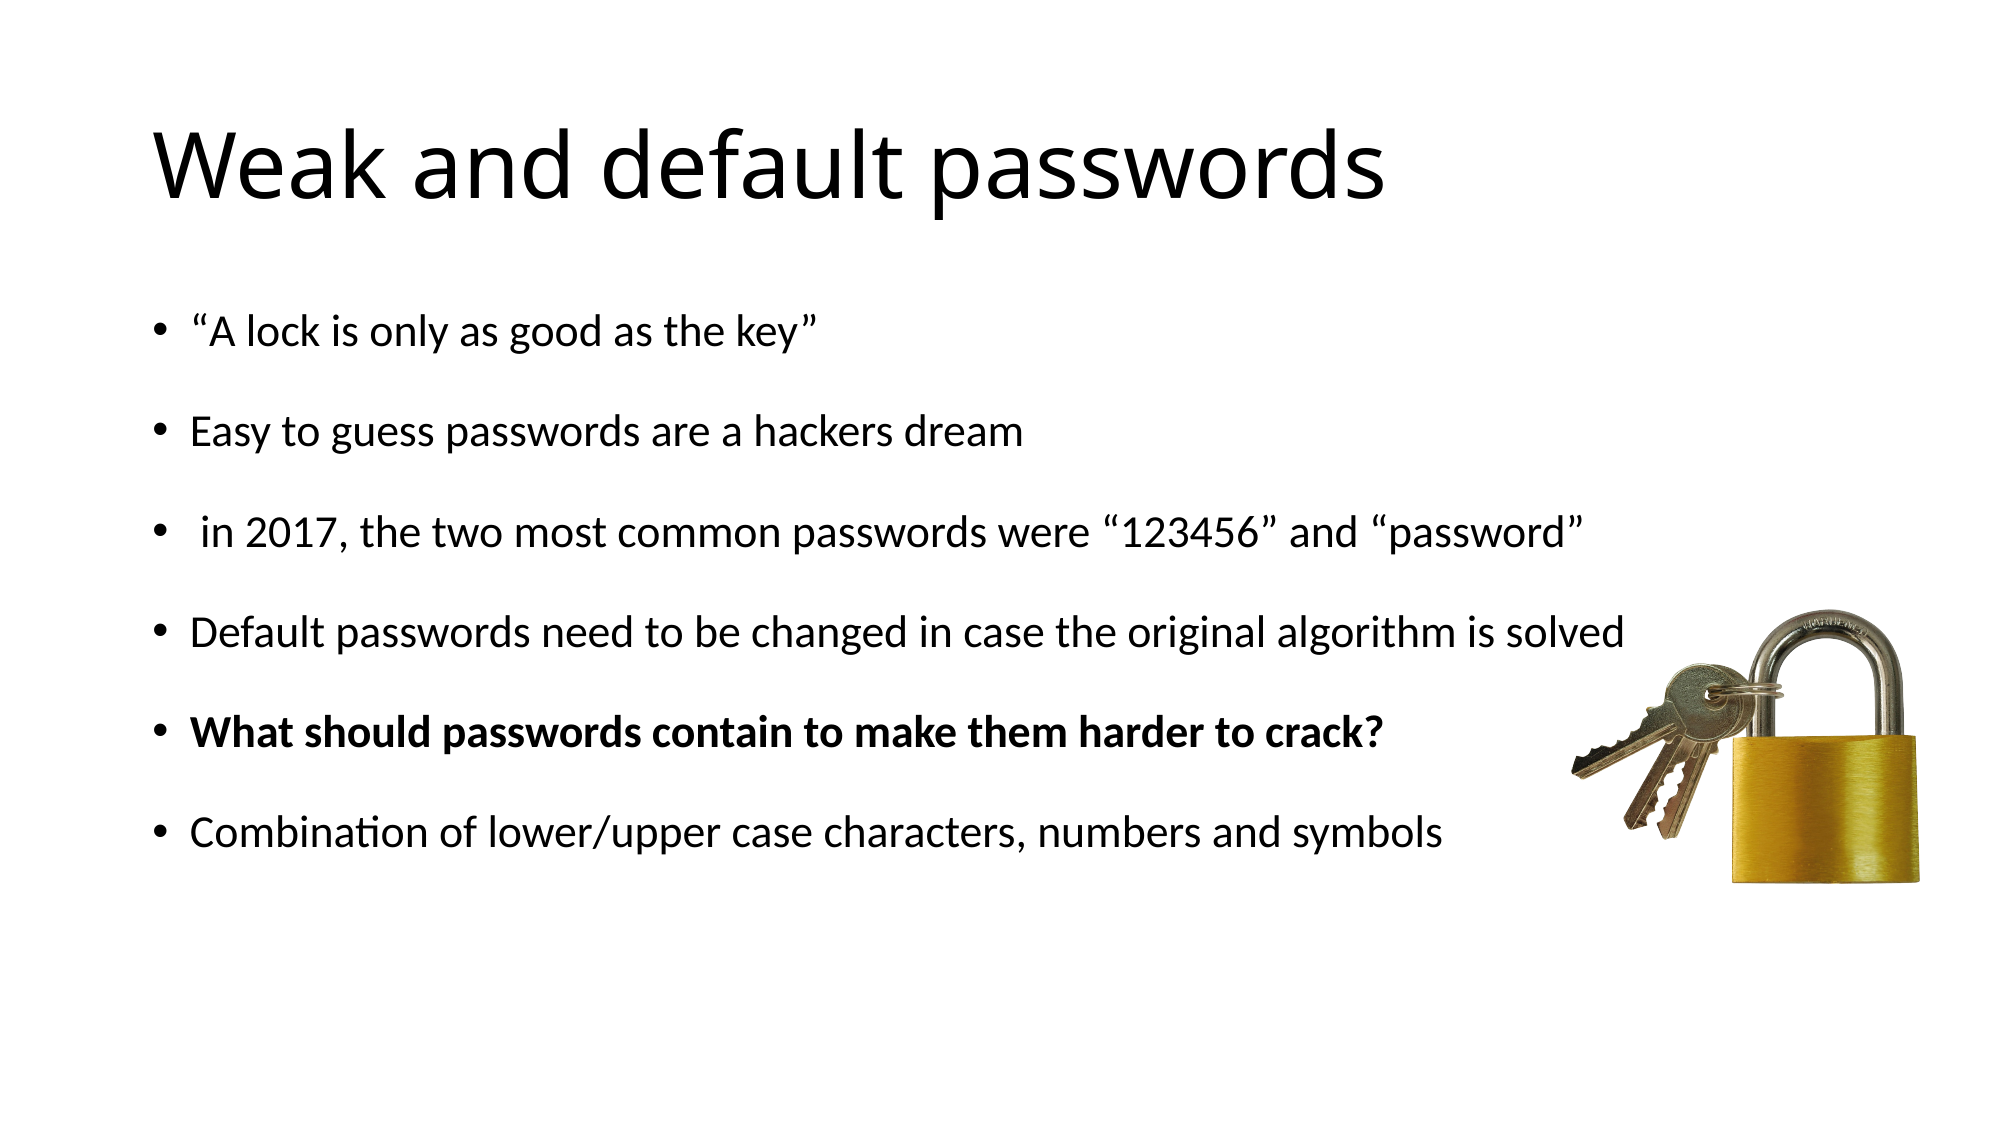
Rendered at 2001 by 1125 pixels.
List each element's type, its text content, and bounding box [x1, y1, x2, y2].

list “A lock is only as good as the key” Easy to guess passwords are a hackers dream in 2017, the two most common passwords were “123456” and “password” Default passwords need to be changed in case the original algorithm is solved What should passwords contain to make them harder to crack? Combination of lower/upper case characters, numbers and symbols [137, 299, 1863, 1014]
title Weak and default passwords [137, 59, 1863, 278]
picture [1571, 609, 1920, 884]
